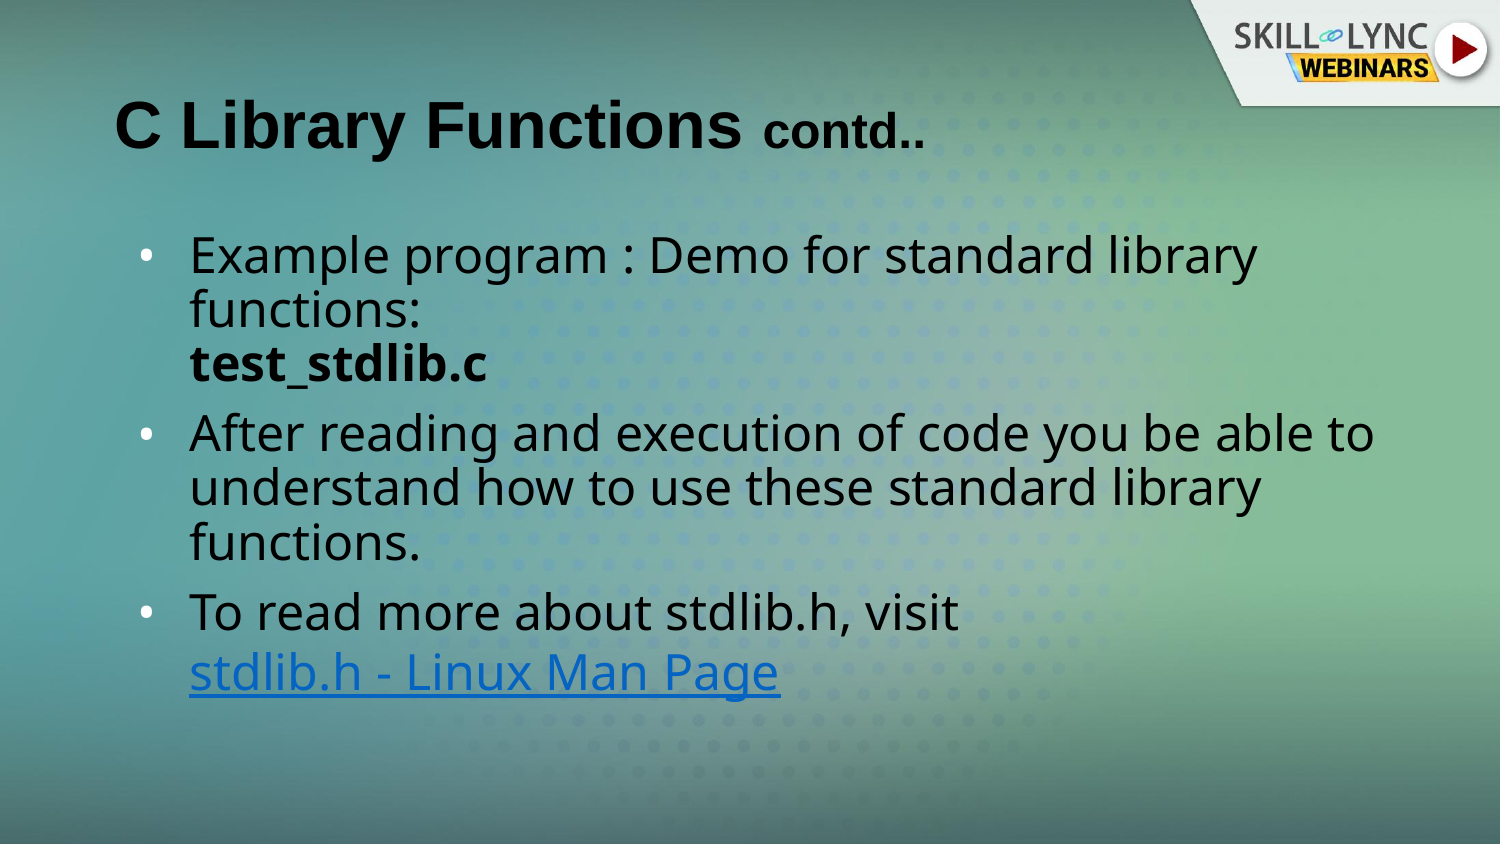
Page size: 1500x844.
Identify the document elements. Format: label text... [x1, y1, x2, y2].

picture [0, 0, 1500, 844]
title C Library Functions contd.. [103, 44, 1397, 208]
list Example program : Demo for standard library functions: test_stdlib.c After reading and execution of code you be able to understand how to use these standard library functions. To read more about stdlib.h, visit stdlib.h - Linux Man Page [103, 224, 1397, 760]
